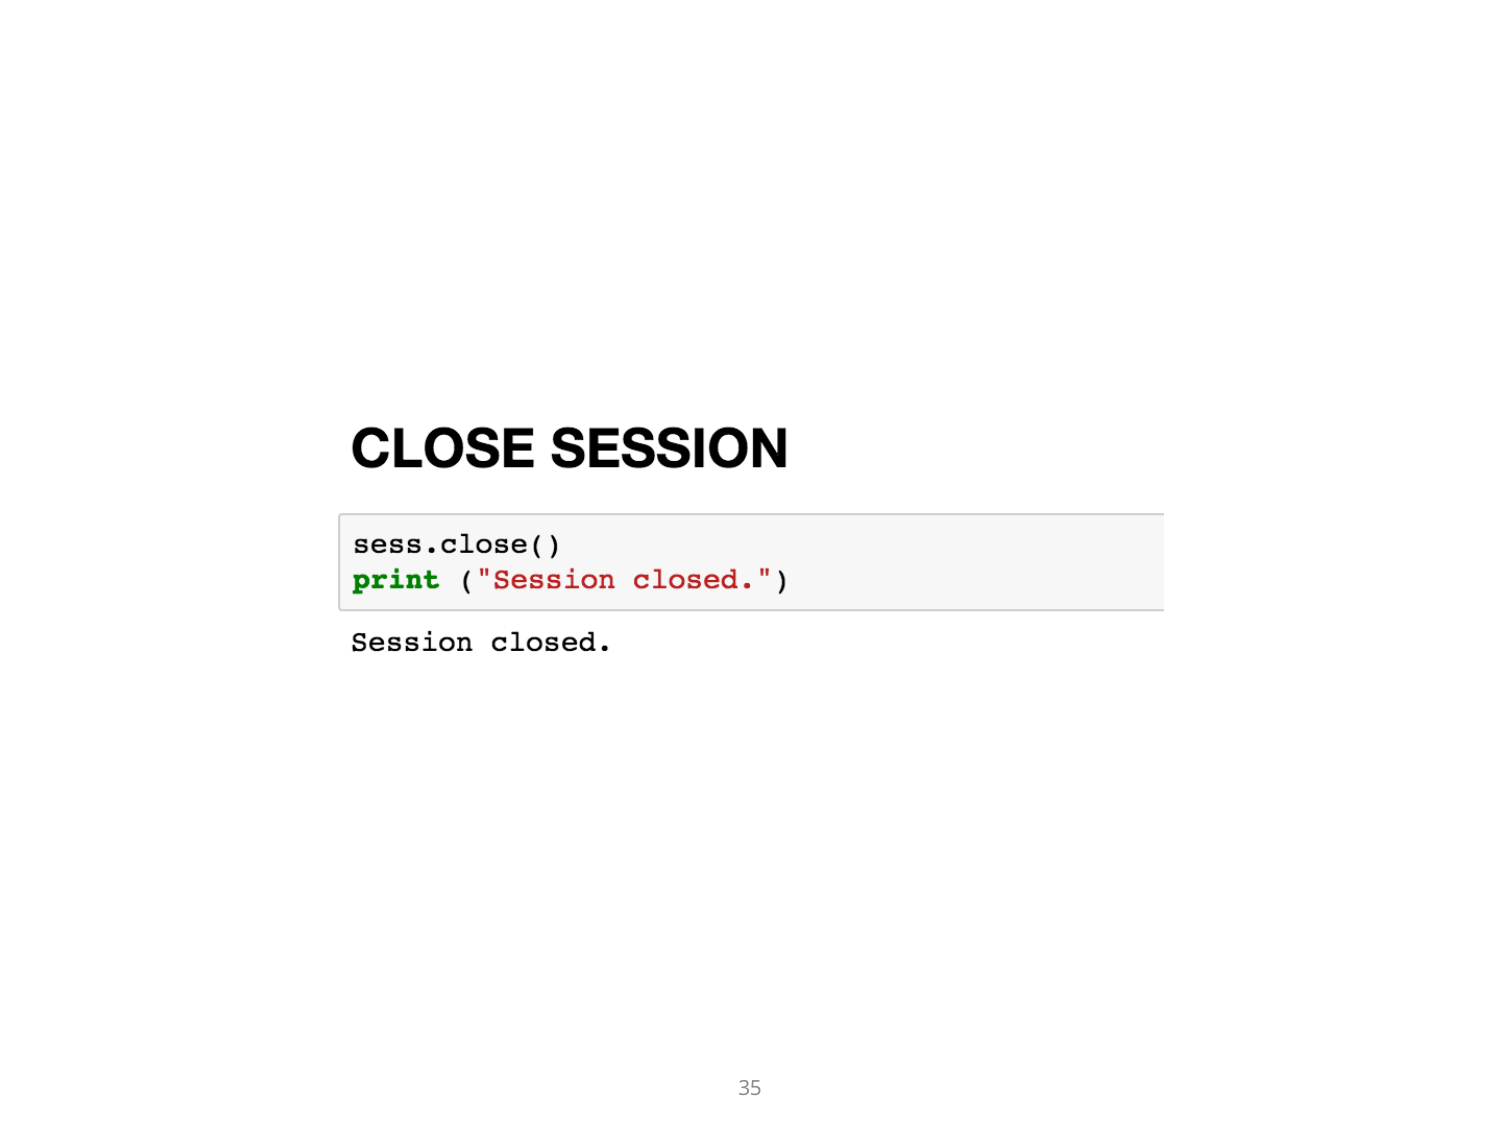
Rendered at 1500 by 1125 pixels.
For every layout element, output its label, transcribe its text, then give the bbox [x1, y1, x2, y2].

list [336, 413, 1164, 677]
slide_number 35 [575, 1058, 925, 1119]
